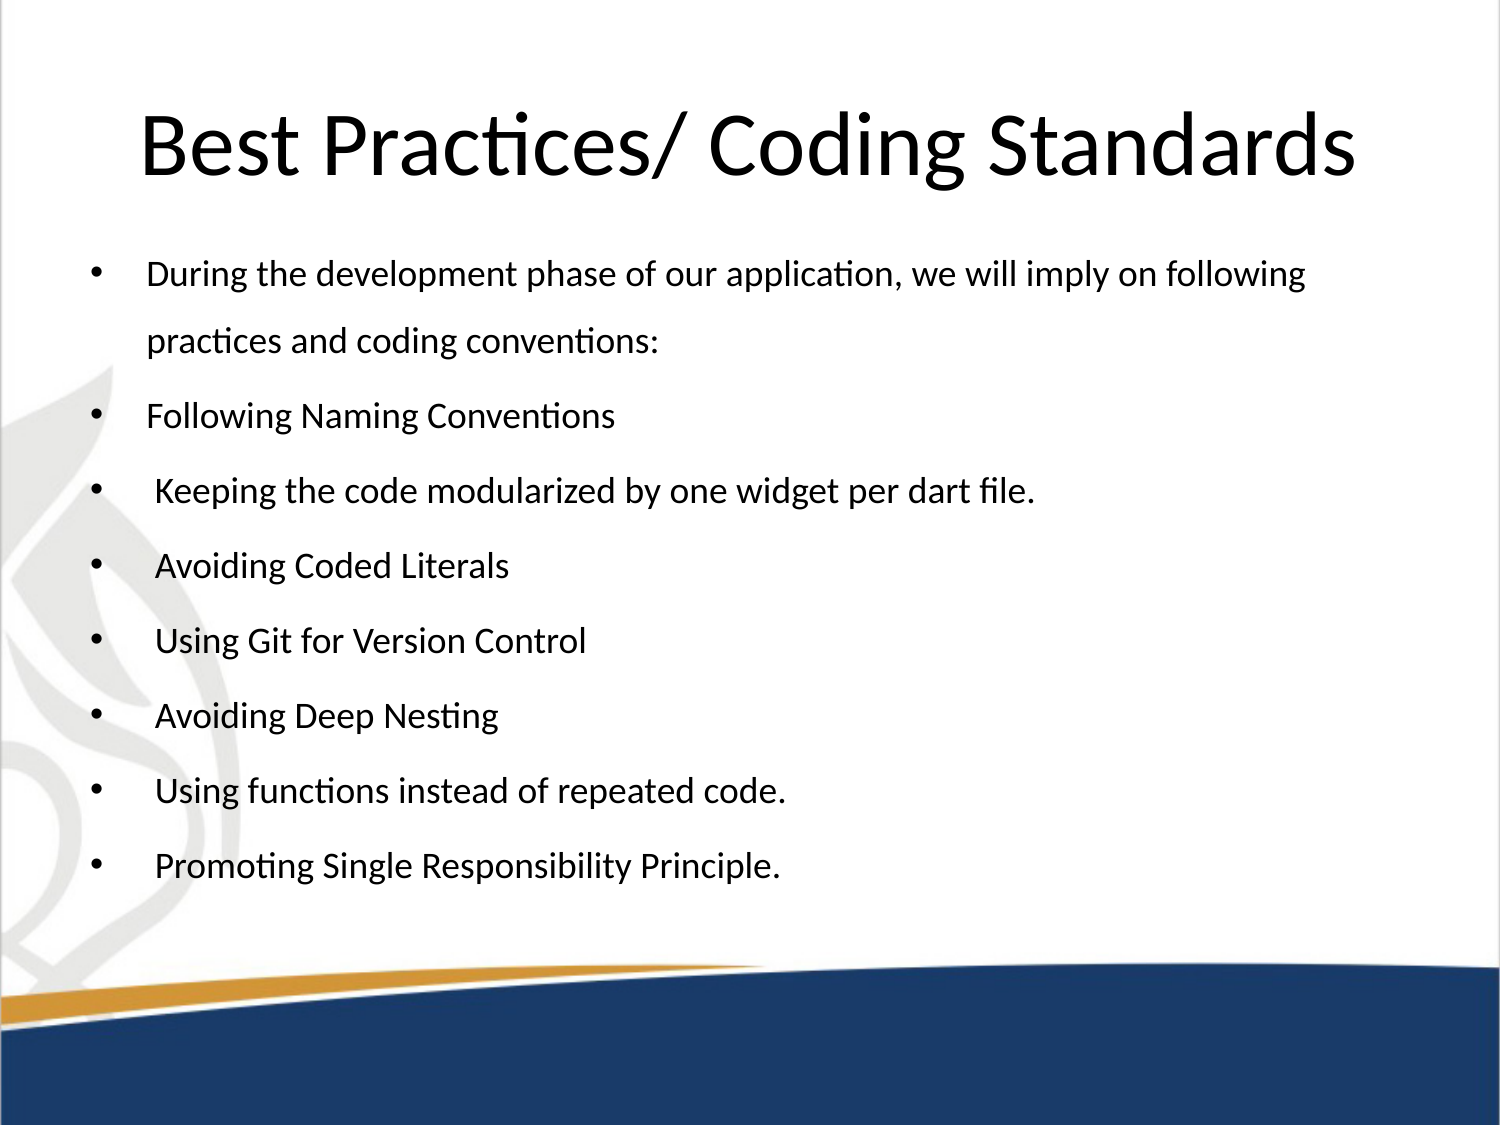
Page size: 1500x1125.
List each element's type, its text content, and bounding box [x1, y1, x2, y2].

title Best Practices/ Coding Standards [75, 45, 1425, 218]
list During the development phase of our application, we will imply on following practices and coding conventions: Following Naming Conventions Keeping the code modularized by one widget per dart file. Avoiding Coded Literals Using Git for Version Control Avoiding Deep Nesting Using functions instead of repeated code. Promoting Single Responsibility Principle. [75, 218, 1425, 962]
picture [0, 0, 1500, 1125]
